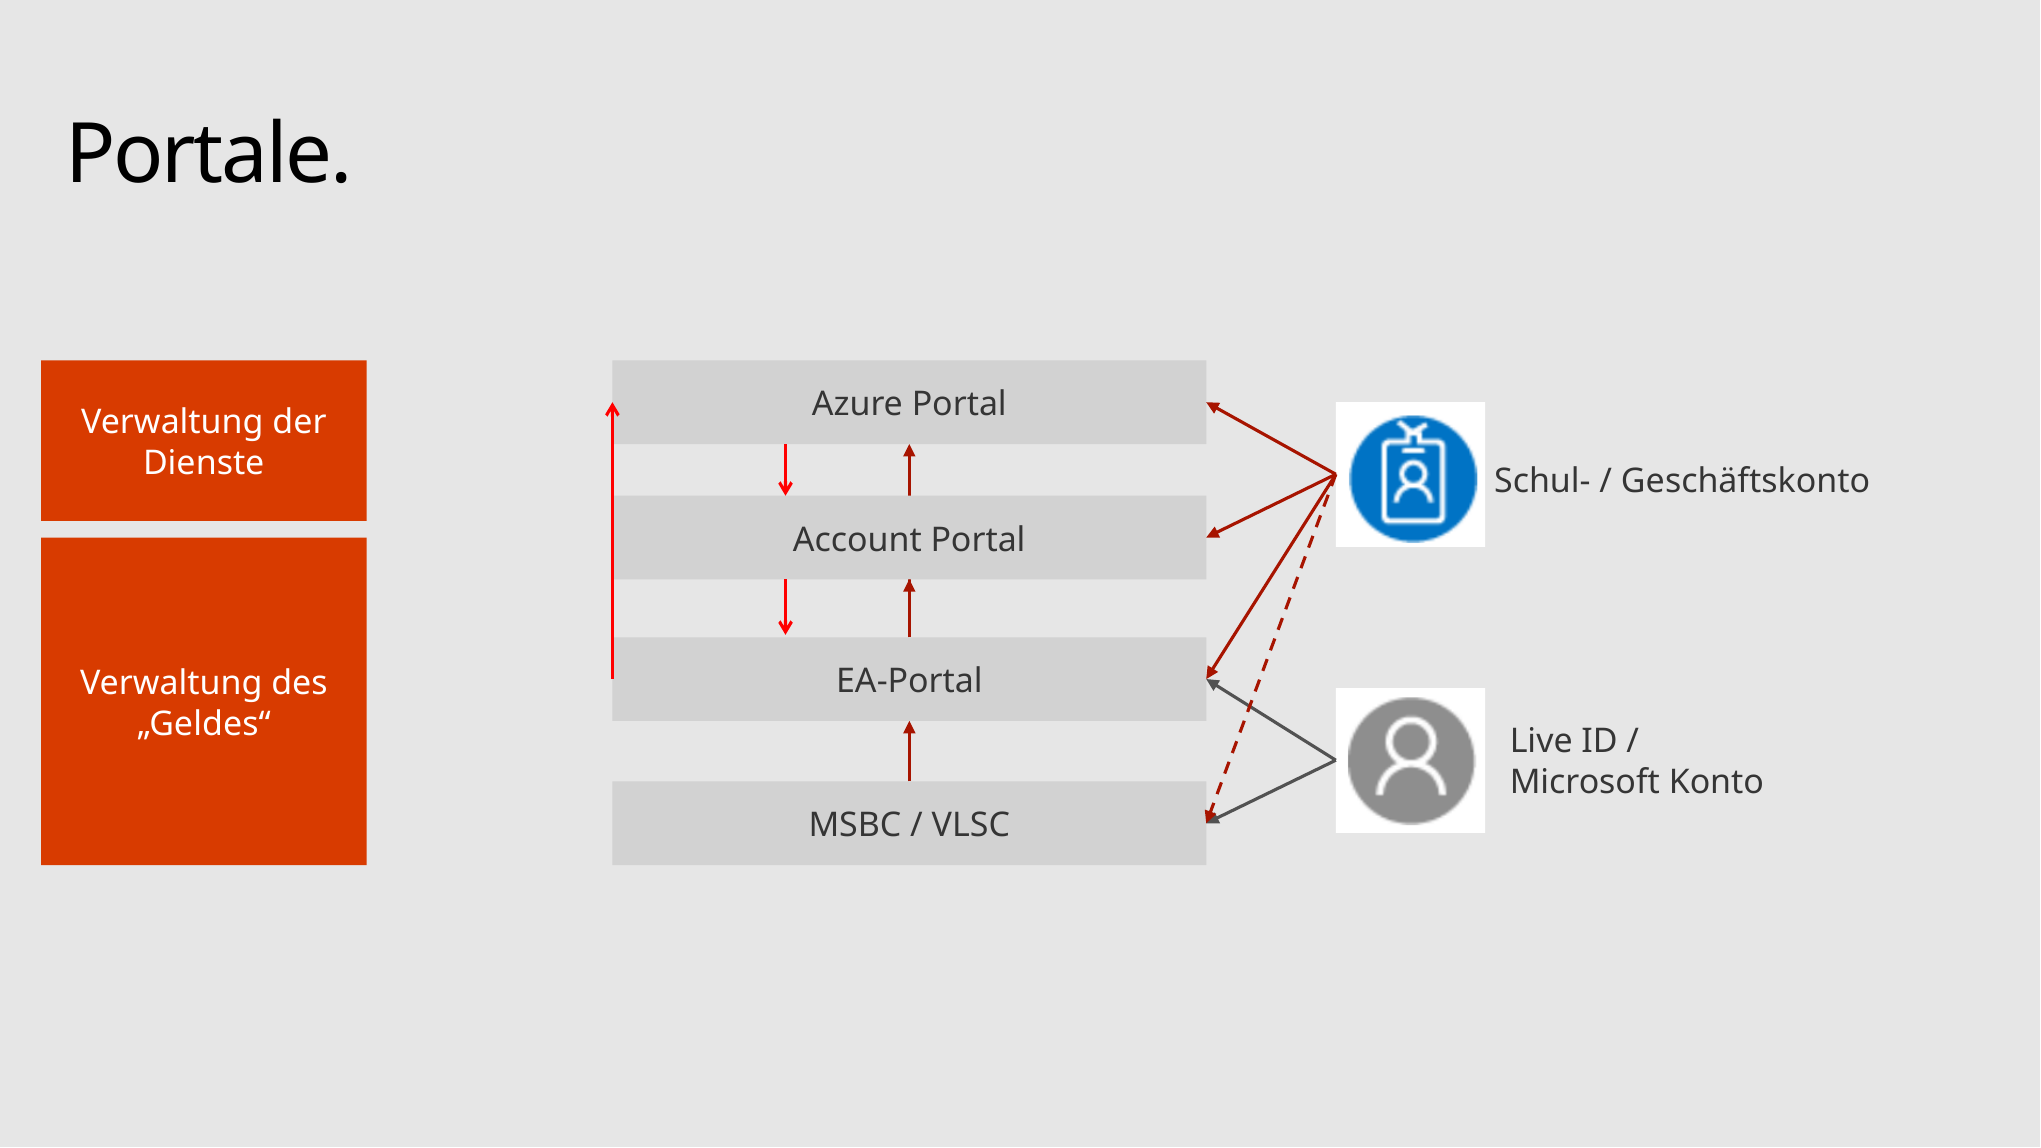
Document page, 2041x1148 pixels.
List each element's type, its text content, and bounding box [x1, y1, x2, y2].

text_box Live ID / Microsoft Konto [1509, 719, 1764, 801]
text_box Schul- / Geschäftskonto [1494, 458, 1871, 500]
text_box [1206, 401, 1336, 474]
picture [1335, 687, 1486, 833]
text_box Verwaltung der Dienste [40, 359, 368, 522]
text_box Account Portal [615, 495, 909, 580]
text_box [1206, 474, 1336, 824]
text_box Account Portal [910, 495, 1206, 580]
text_box Verwaltung des „Geldes“ [40, 537, 368, 866]
text_box MSBC / VLSC [612, 781, 1207, 866]
text_box Azure Portal [612, 360, 1207, 445]
text_box EA-Portal [612, 636, 1206, 722]
title Portale. [41, 95, 1668, 240]
picture [1336, 401, 1486, 547]
